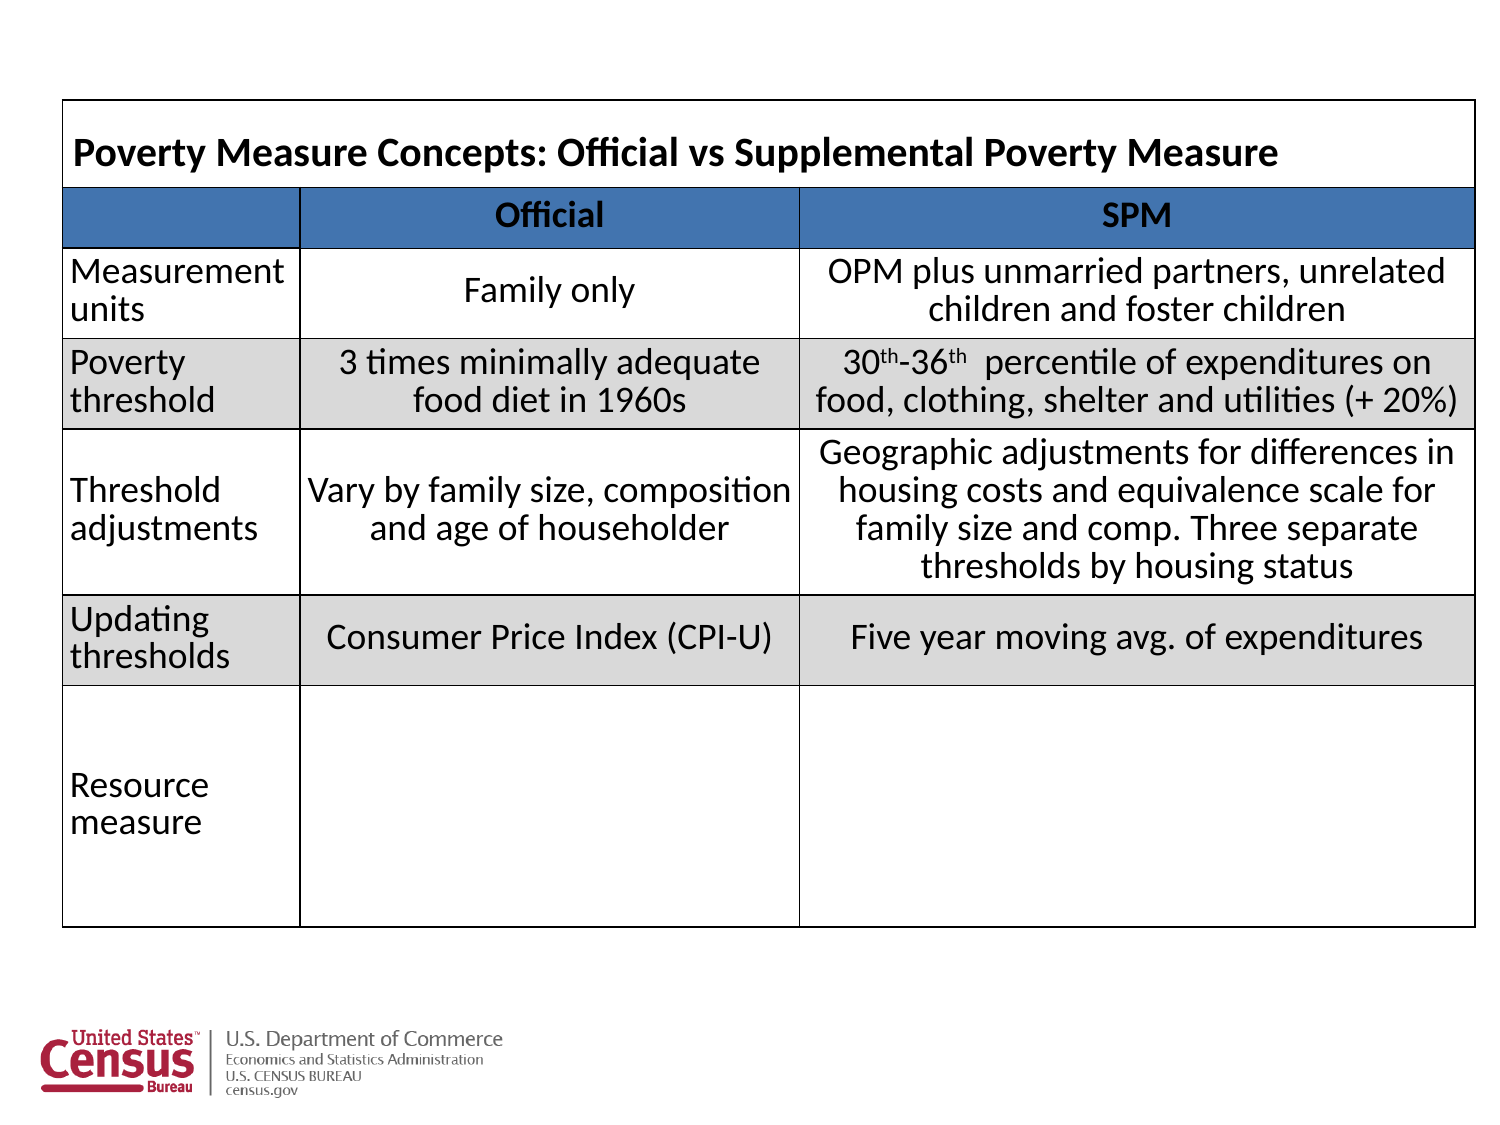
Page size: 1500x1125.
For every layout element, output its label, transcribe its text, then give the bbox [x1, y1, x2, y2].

picture [0, 1022, 1500, 1125]
table_cell Threshold adjustments [63, 430, 299, 594]
table_cell Poverty threshold [63, 339, 299, 428]
table_cell Five year moving avg. of expenditures [800, 596, 1474, 685]
table_cell [301, 686, 799, 926]
table_cell Resource measure [63, 686, 299, 926]
table_cell 3 times minimally adequate food diet in 1960s [301, 339, 799, 428]
table_header Poverty Measure Concepts: Official vs Supplemental Poverty Measure [63, 101, 1474, 187]
table_cell Family only [301, 249, 799, 338]
table_cell Official [301, 188, 799, 248]
table_cell SPM [800, 188, 1474, 248]
table_cell 30th-36th percentile of expenditures on food, clothing, shelter and utilities (+ 20%) [800, 339, 1474, 428]
table_cell Updating thresholds [63, 596, 299, 685]
table_cell OPM plus unmarried partners, unrelated children and foster children [800, 249, 1474, 338]
table_cell Consumer Price Index (CPI-U) [301, 596, 799, 685]
table_cell [63, 188, 299, 247]
table_cell Vary by family size, composition and age of householder [301, 430, 799, 594]
table_cell Measurement units [63, 249, 299, 338]
table_cell Geographic adjustments for differences in housing costs and equivalence scale for family size and comp. Three separate thresholds by housing status [800, 430, 1474, 594]
table_cell [800, 686, 1474, 926]
